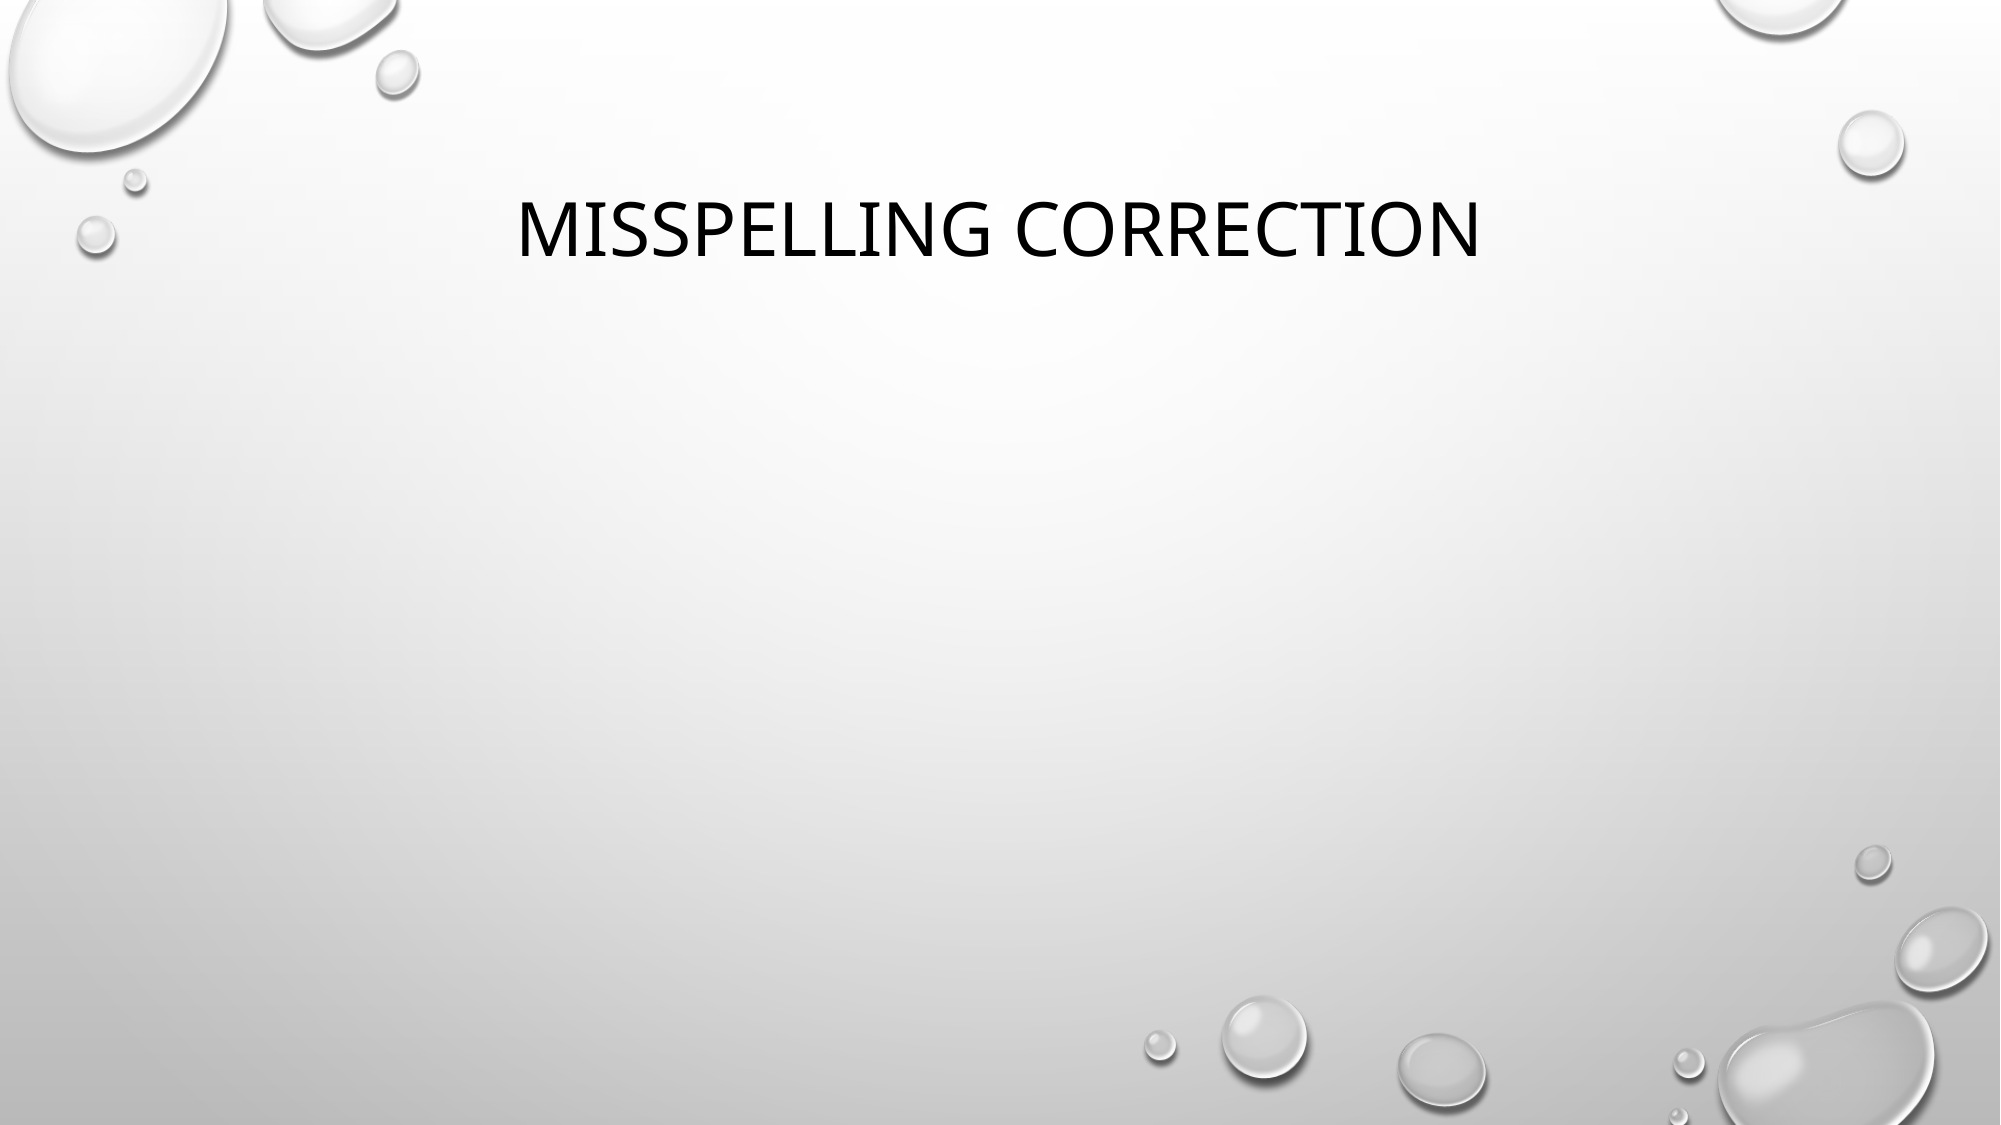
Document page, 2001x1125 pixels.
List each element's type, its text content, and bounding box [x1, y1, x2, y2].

title Misspelling correction [149, 101, 1851, 364]
picture [0, 0, 2000, 1125]
